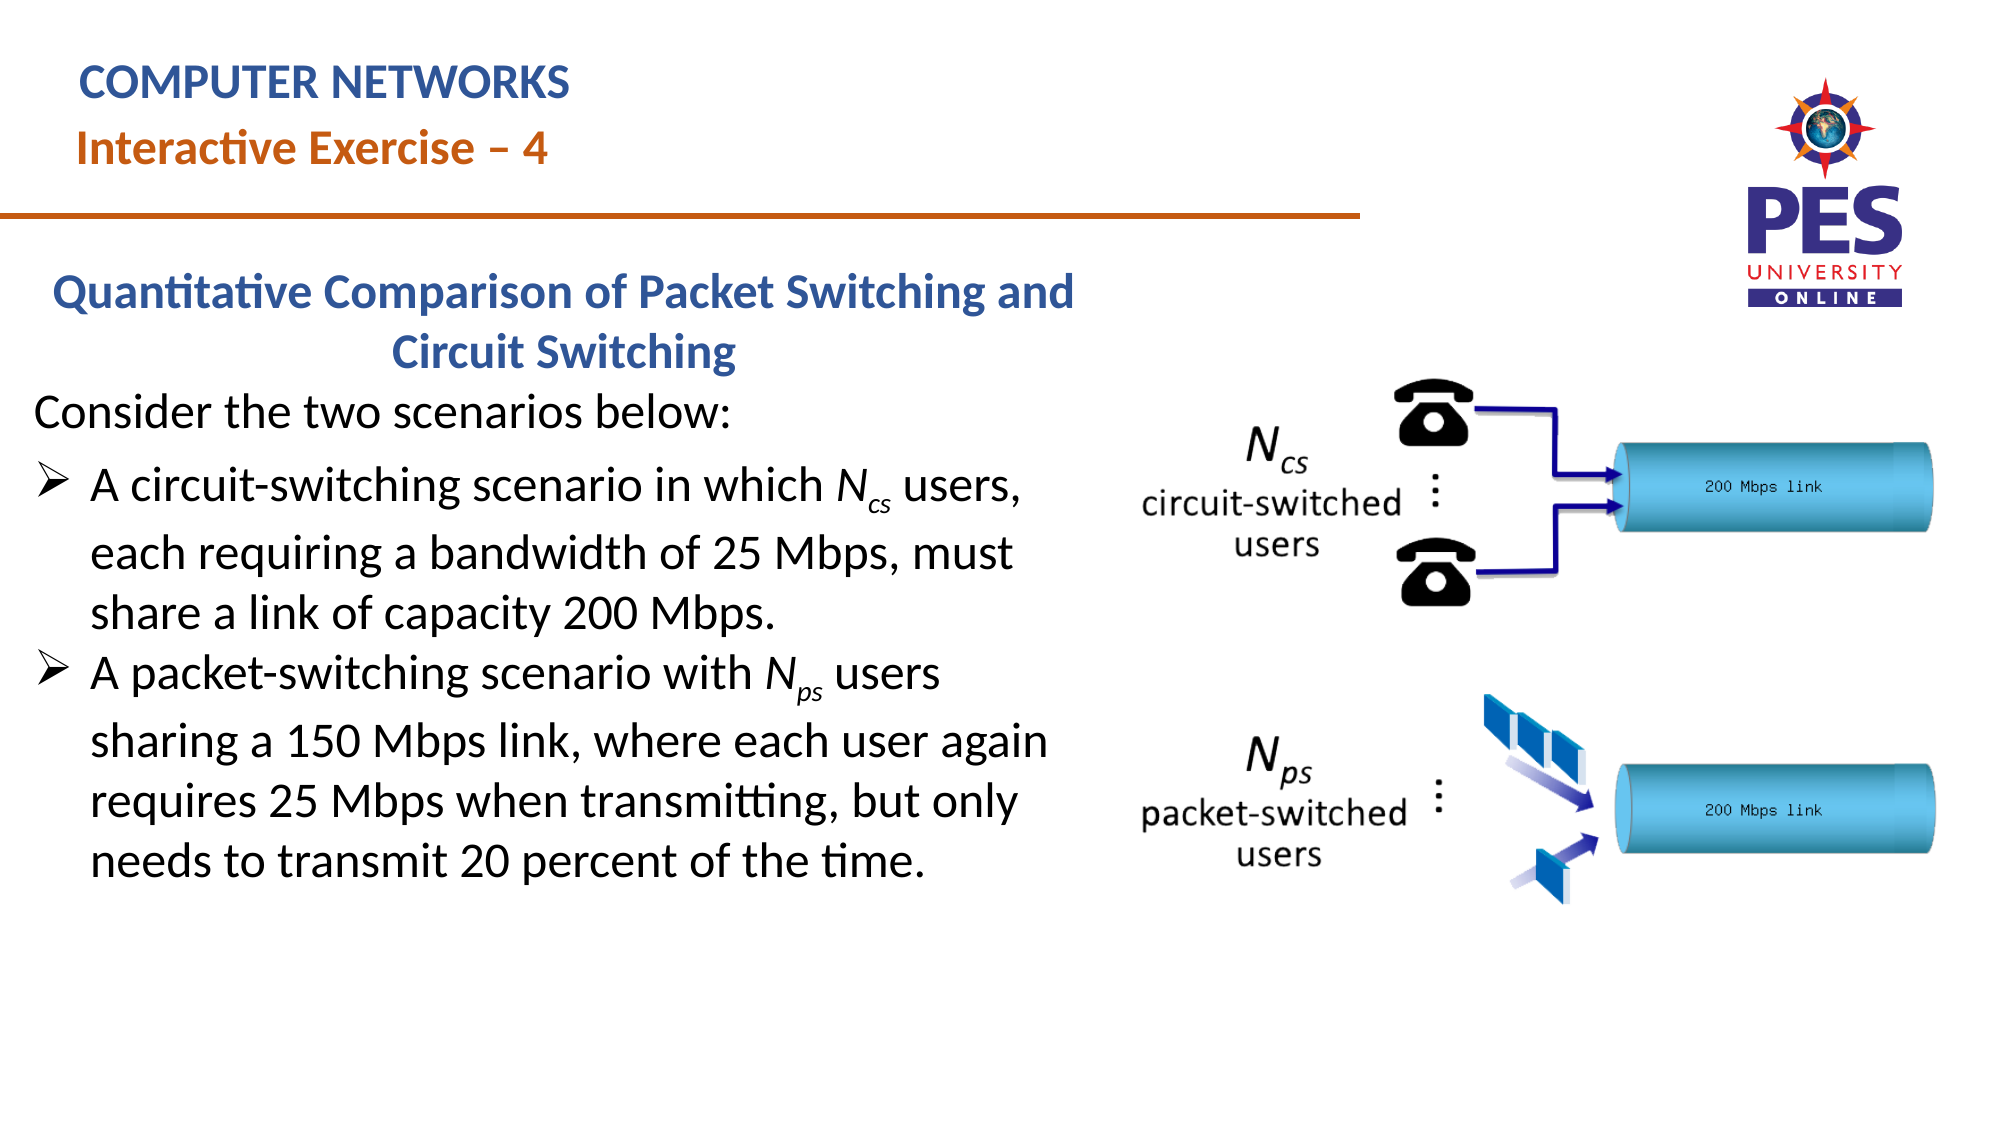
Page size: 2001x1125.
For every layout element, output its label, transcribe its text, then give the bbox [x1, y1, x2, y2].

text_box [1110, 271, 1594, 665]
text_box Interactive Exercise – 4 [60, 106, 1374, 182]
picture [1132, 375, 1940, 945]
picture [1748, 76, 1902, 307]
text_box COMPUTER NETWORKS [64, 41, 1295, 106]
text_box Quantitative Comparison of Packet Switching and Circuit Switching Consider the two scenarios below: A circuit-switching scenario in which Ncs users, each requiring a bandwidth of 25 Mbps, must share a link of capacity 200 Mbps. A packet-switching scenario with Nps users sharing a 150 Mbps link, where each user again requires 25 Mbps when transmitting, but only needs to transmit 20 percent of the time. [19, 251, 1110, 940]
